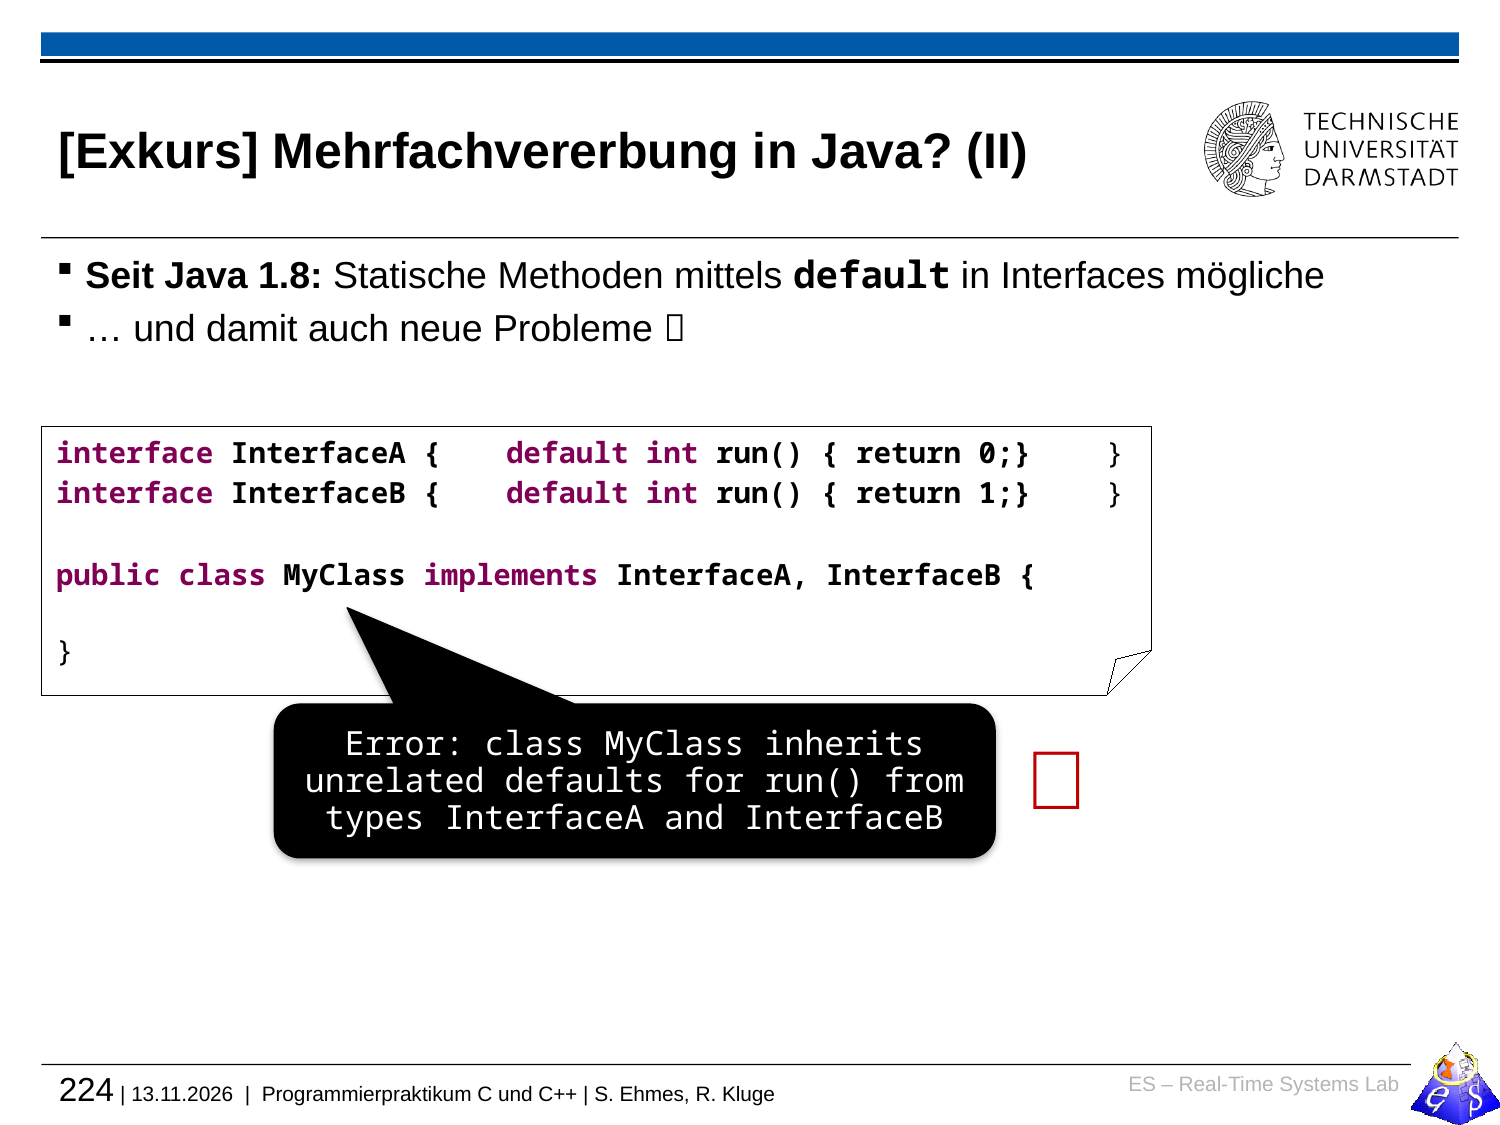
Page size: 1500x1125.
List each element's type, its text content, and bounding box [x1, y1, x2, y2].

picture [1211, 84, 1483, 214]
picture [1411, 1041, 1500, 1125]
list Seit Java 1.8: Statische Methoden mittels default in Interfaces mögliche … und damit auch neue Probleme  [41, 243, 1459, 386]
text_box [274, 703, 1115, 900]
text_box interface InterfaceA { default int run() { return 0;} } interface InterfaceB { default int run() { return 1;} } public class MyClass implements InterfaceA, InterfaceB { } [41, 426, 1152, 696]
title [Exkurs] Mehrfachvererbung in Java? (II) [58, 80, 1211, 218]
